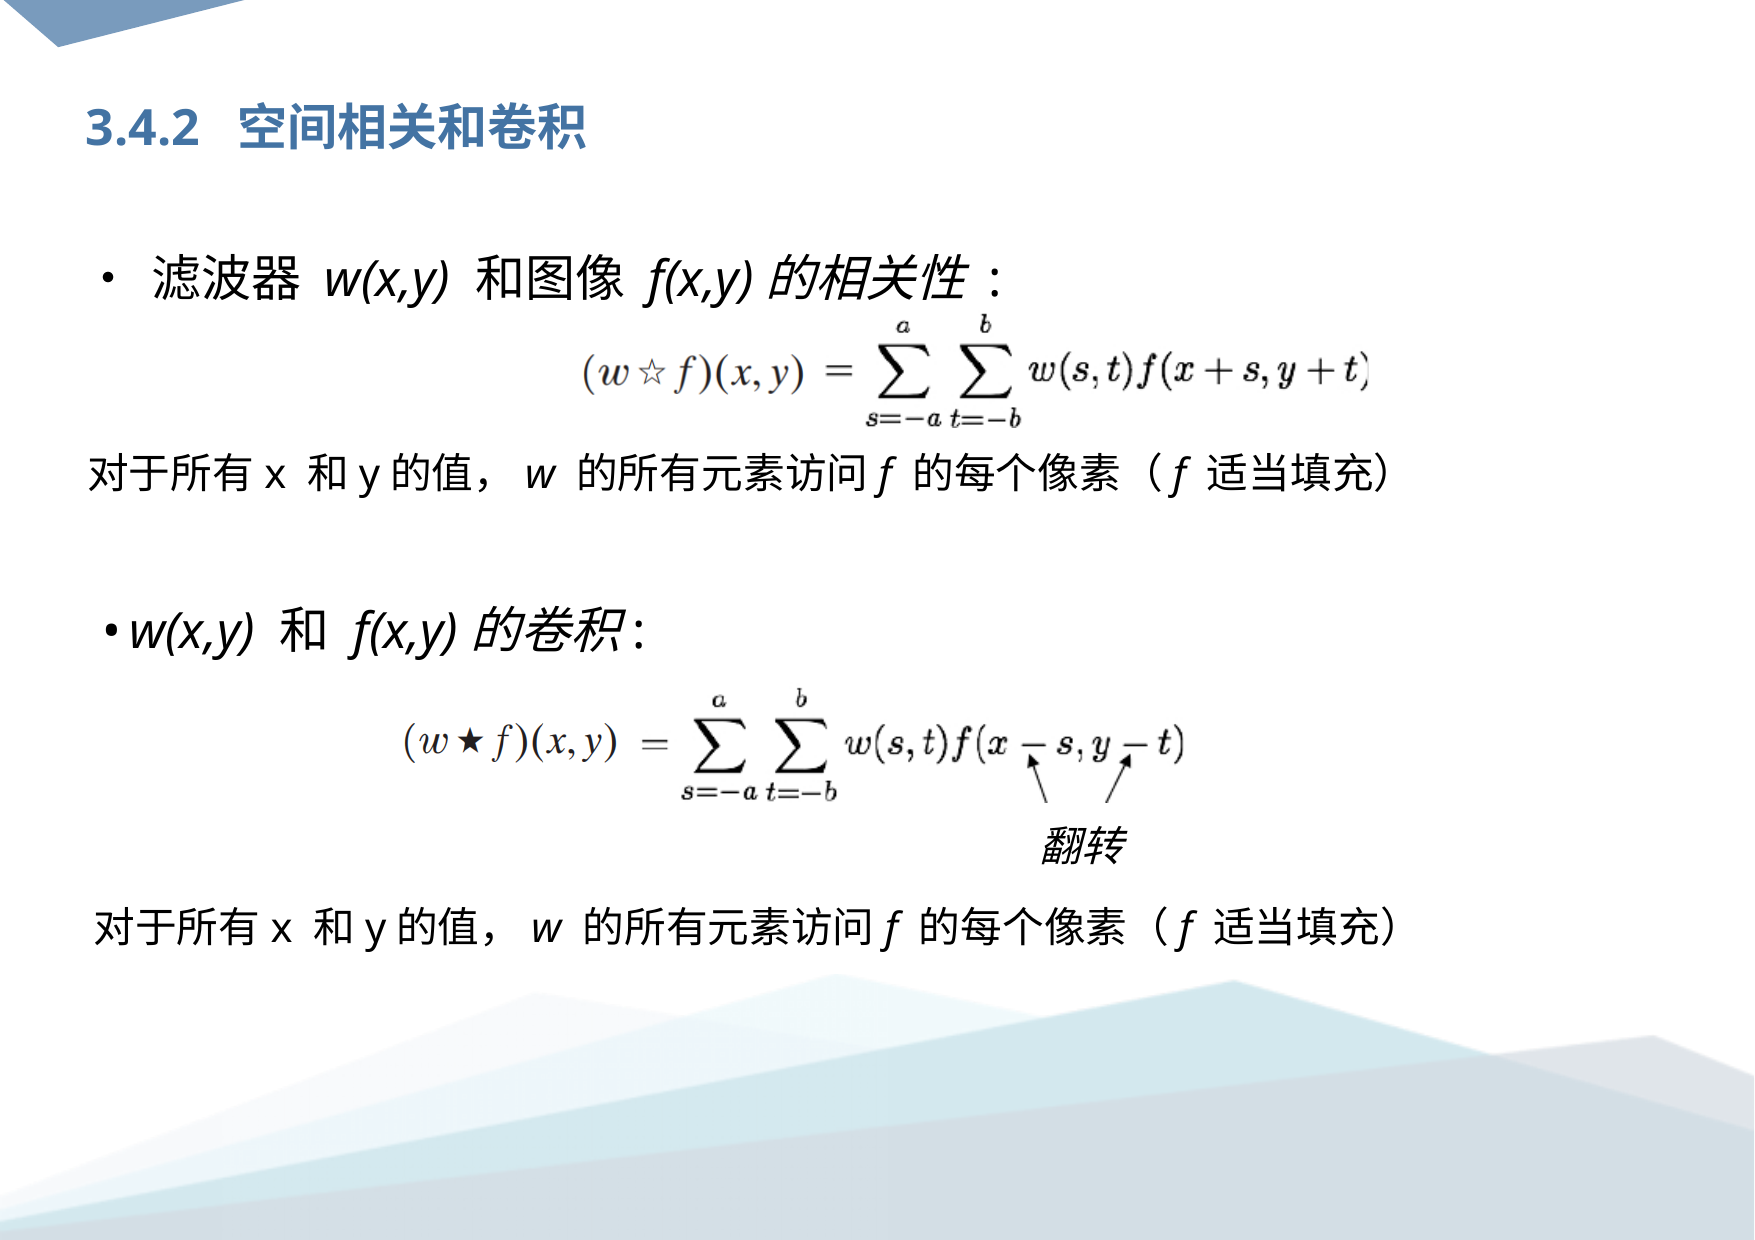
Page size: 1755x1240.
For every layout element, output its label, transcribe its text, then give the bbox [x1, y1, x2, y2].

text_box • 滤波器 w(x,y) 和图像 f(x,y)的相关性 : [83, 265, 1003, 315]
text_box [3, 0, 245, 48]
text_box 对于所有x 和y的值，w 的所有元素访问f 的每个像素（f 适当填充） [87, 460, 1416, 504]
text_box 翻转 [1039, 834, 1123, 877]
text_box 对于所有x 和y的值，w 的所有元素访问f 的每个像素（f 适当填充） [93, 900, 1422, 958]
picture [387, 706, 621, 772]
picture [824, 294, 1369, 428]
text_box 3.4.2 空间相关和卷积 [85, 116, 588, 164]
picture [570, 332, 812, 411]
picture [639, 682, 1184, 803]
picture [0, 974, 1755, 1240]
text_box • w(x,y) 和 f(x,y)的卷积: [102, 617, 646, 667]
